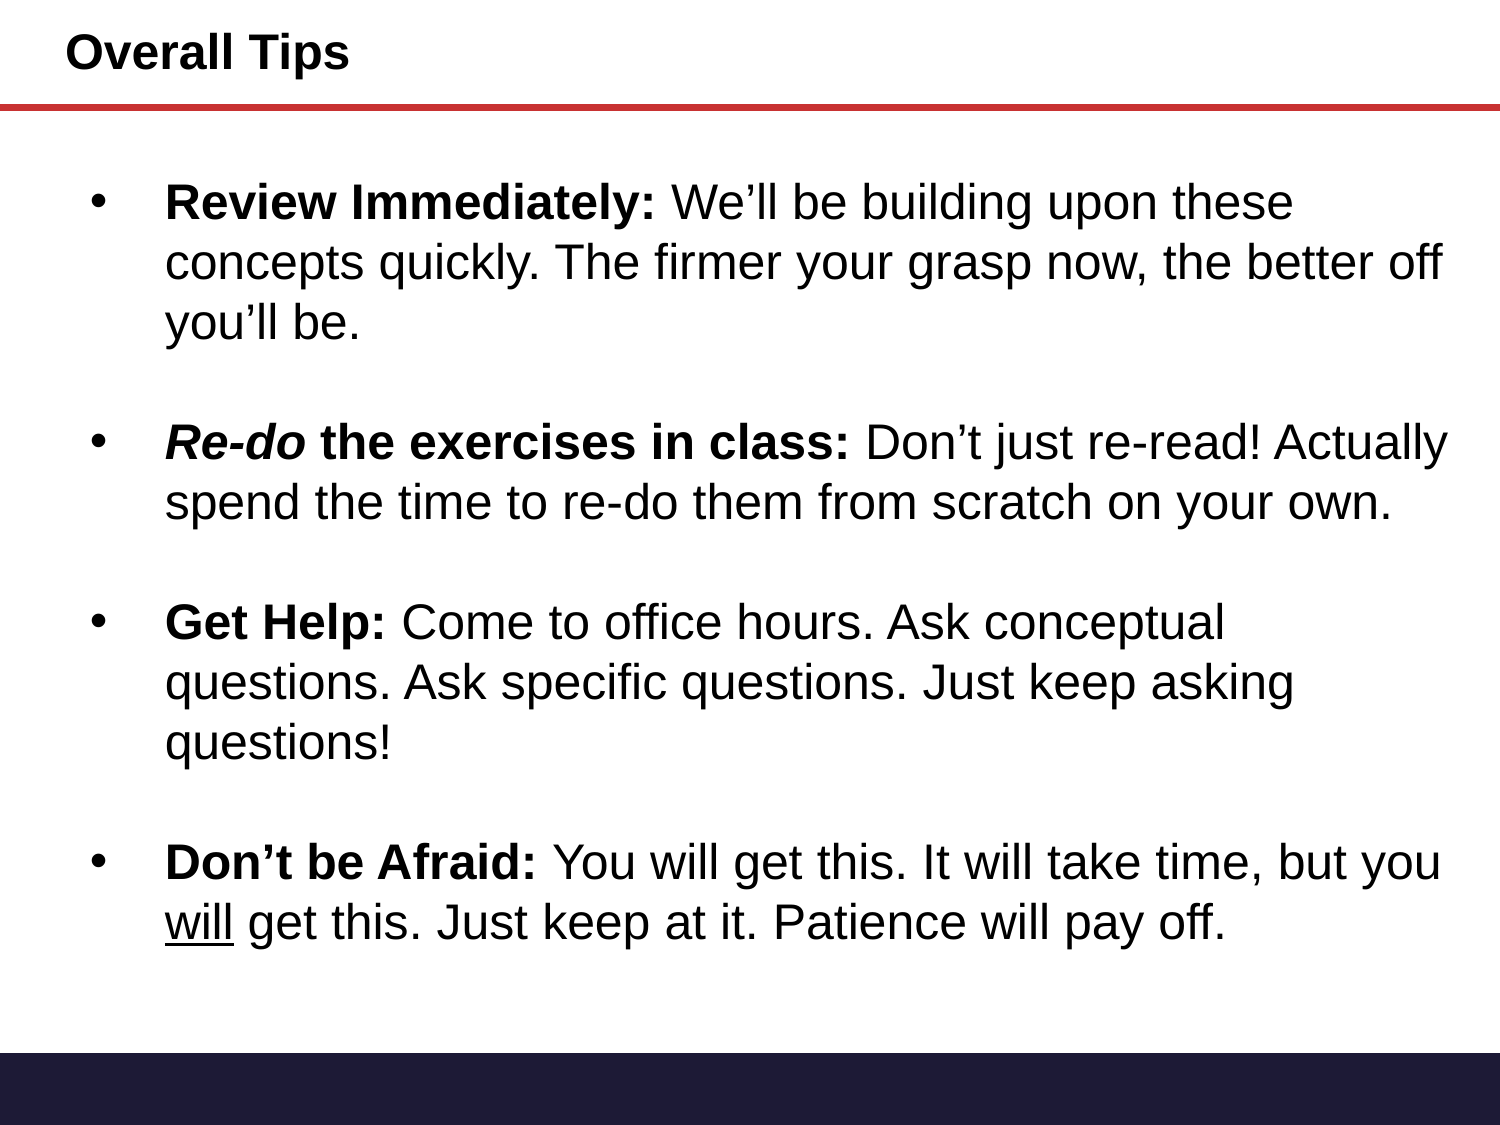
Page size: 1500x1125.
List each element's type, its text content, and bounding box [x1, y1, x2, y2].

text_box Review Immediately: We’ll be building upon these concepts quickly. The firmer your grasp now, the better off you’ll be. Re-do the exercises in class: Don’t just re-read! Actually spend the time to re-do them from scratch on your own. Get Help: Come to office hours. Ask conceptual questions. Ask specific questions. Just keep asking questions! Don’t be Afraid: You will get this. It will take time, but you will get this. Just keep at it. Patience will pay off. [37, 162, 1483, 963]
title Overall Tips [50, 0, 948, 108]
